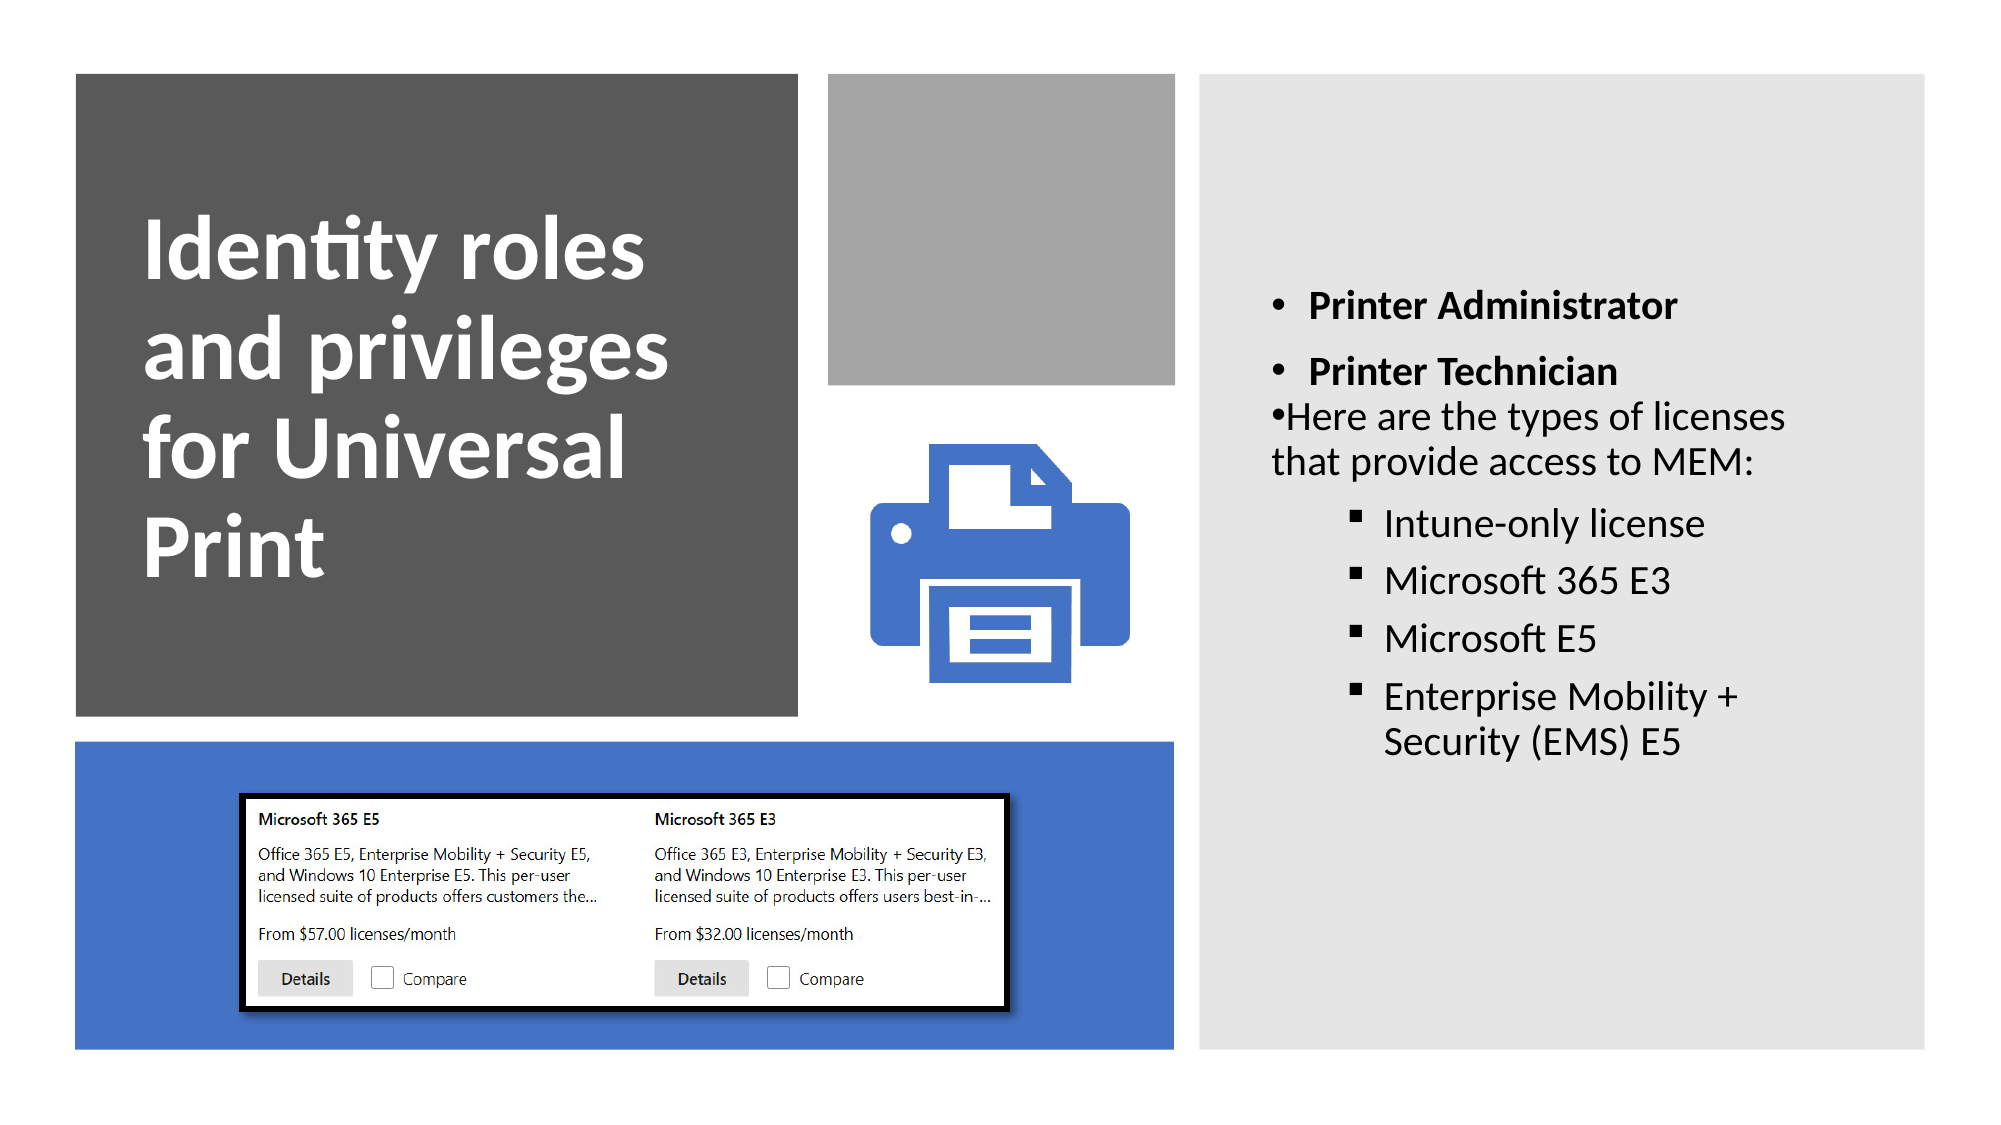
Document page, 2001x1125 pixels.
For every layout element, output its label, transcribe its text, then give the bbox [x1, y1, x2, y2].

text_box [74, 741, 1175, 1051]
title Identity roles and privileges for Universal Print [127, 125, 744, 673]
picture [859, 422, 1140, 703]
text_box [827, 73, 1176, 386]
picture [245, 799, 1004, 1007]
list Printer Administrator Printer Technician Here are the types of licenses that provide access to MEM: Intune-only license Microsoft 365 E3 Microsoft E5 Enterprise Mobility + Security (EMS) E5 [1256, 130, 1873, 996]
text_box [1198, 73, 1926, 1051]
text_box [75, 73, 799, 718]
